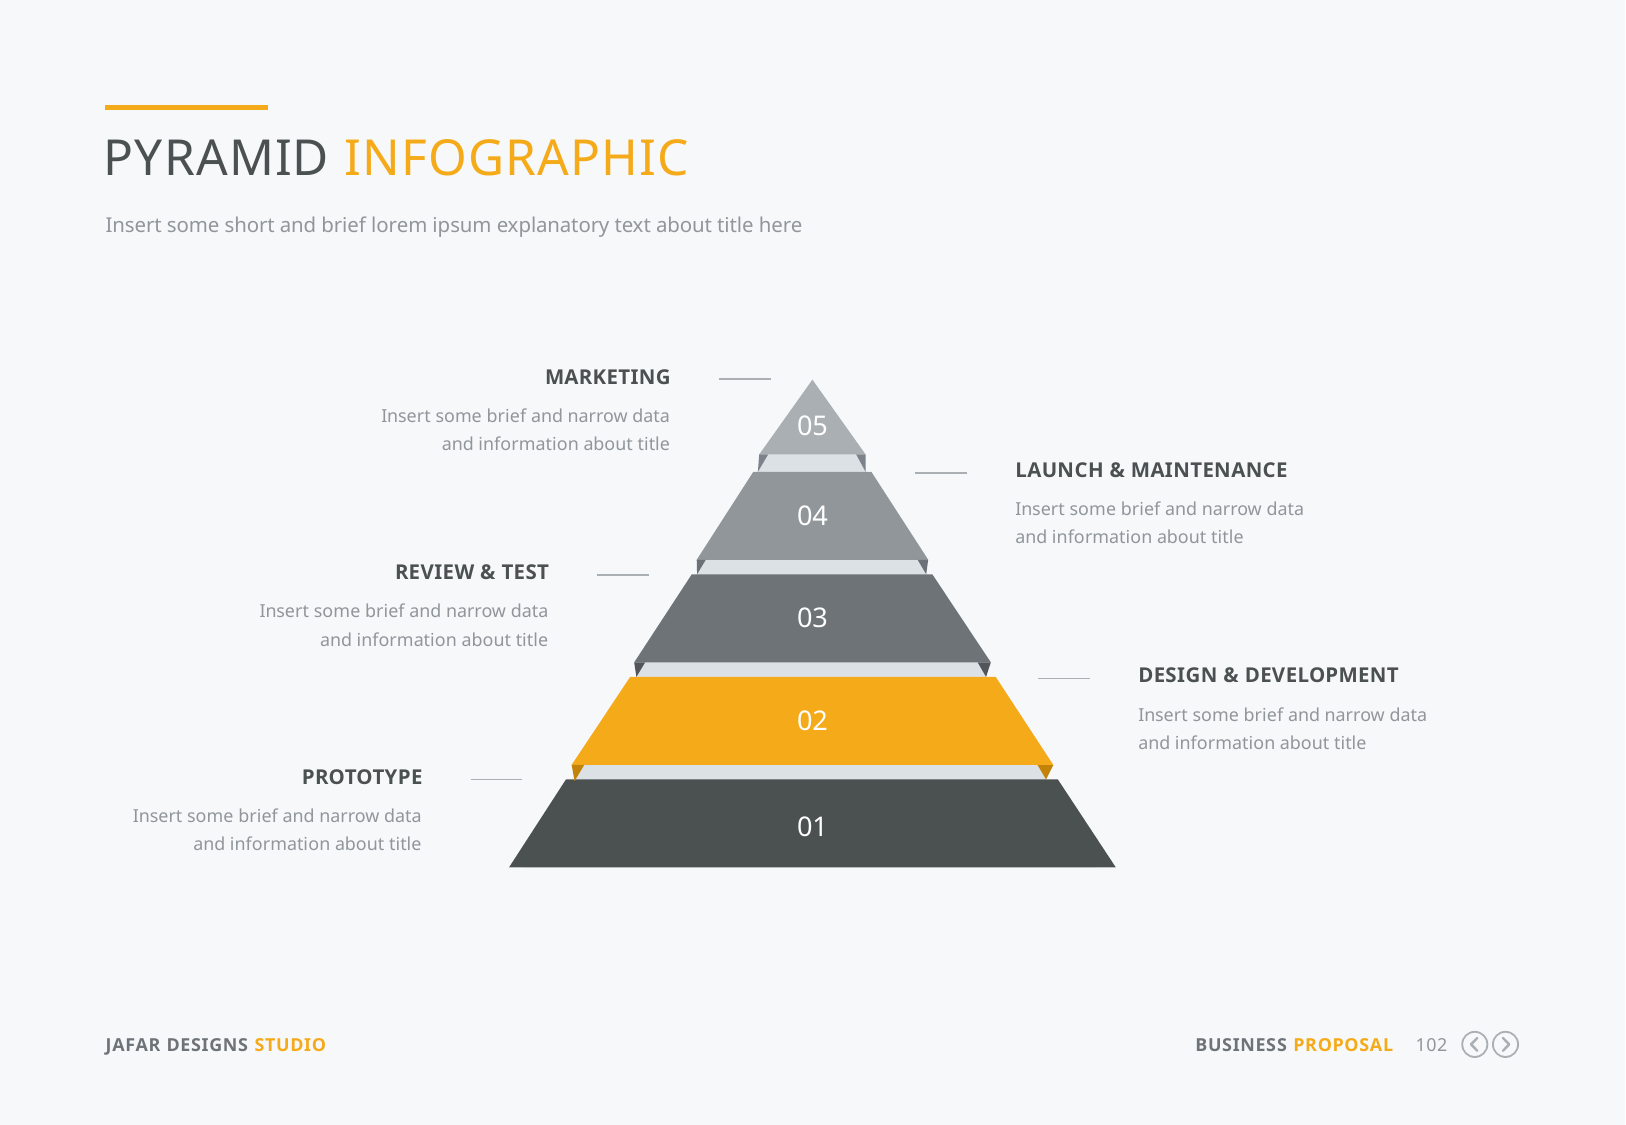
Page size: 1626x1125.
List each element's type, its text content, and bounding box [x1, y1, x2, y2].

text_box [354, 363, 671, 455]
list Pyramid Infographic [103, 125, 1518, 188]
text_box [1138, 662, 1455, 754]
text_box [1015, 456, 1332, 548]
text_box 01 [772, 809, 853, 843]
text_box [233, 559, 550, 651]
text_box [509, 779, 1116, 867]
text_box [571, 676, 1054, 782]
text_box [696, 471, 929, 575]
list Insert some short and brief lorem ipsum explanatory text about title here [105, 209, 1519, 241]
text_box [634, 574, 991, 677]
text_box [757, 379, 866, 472]
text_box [106, 764, 423, 856]
